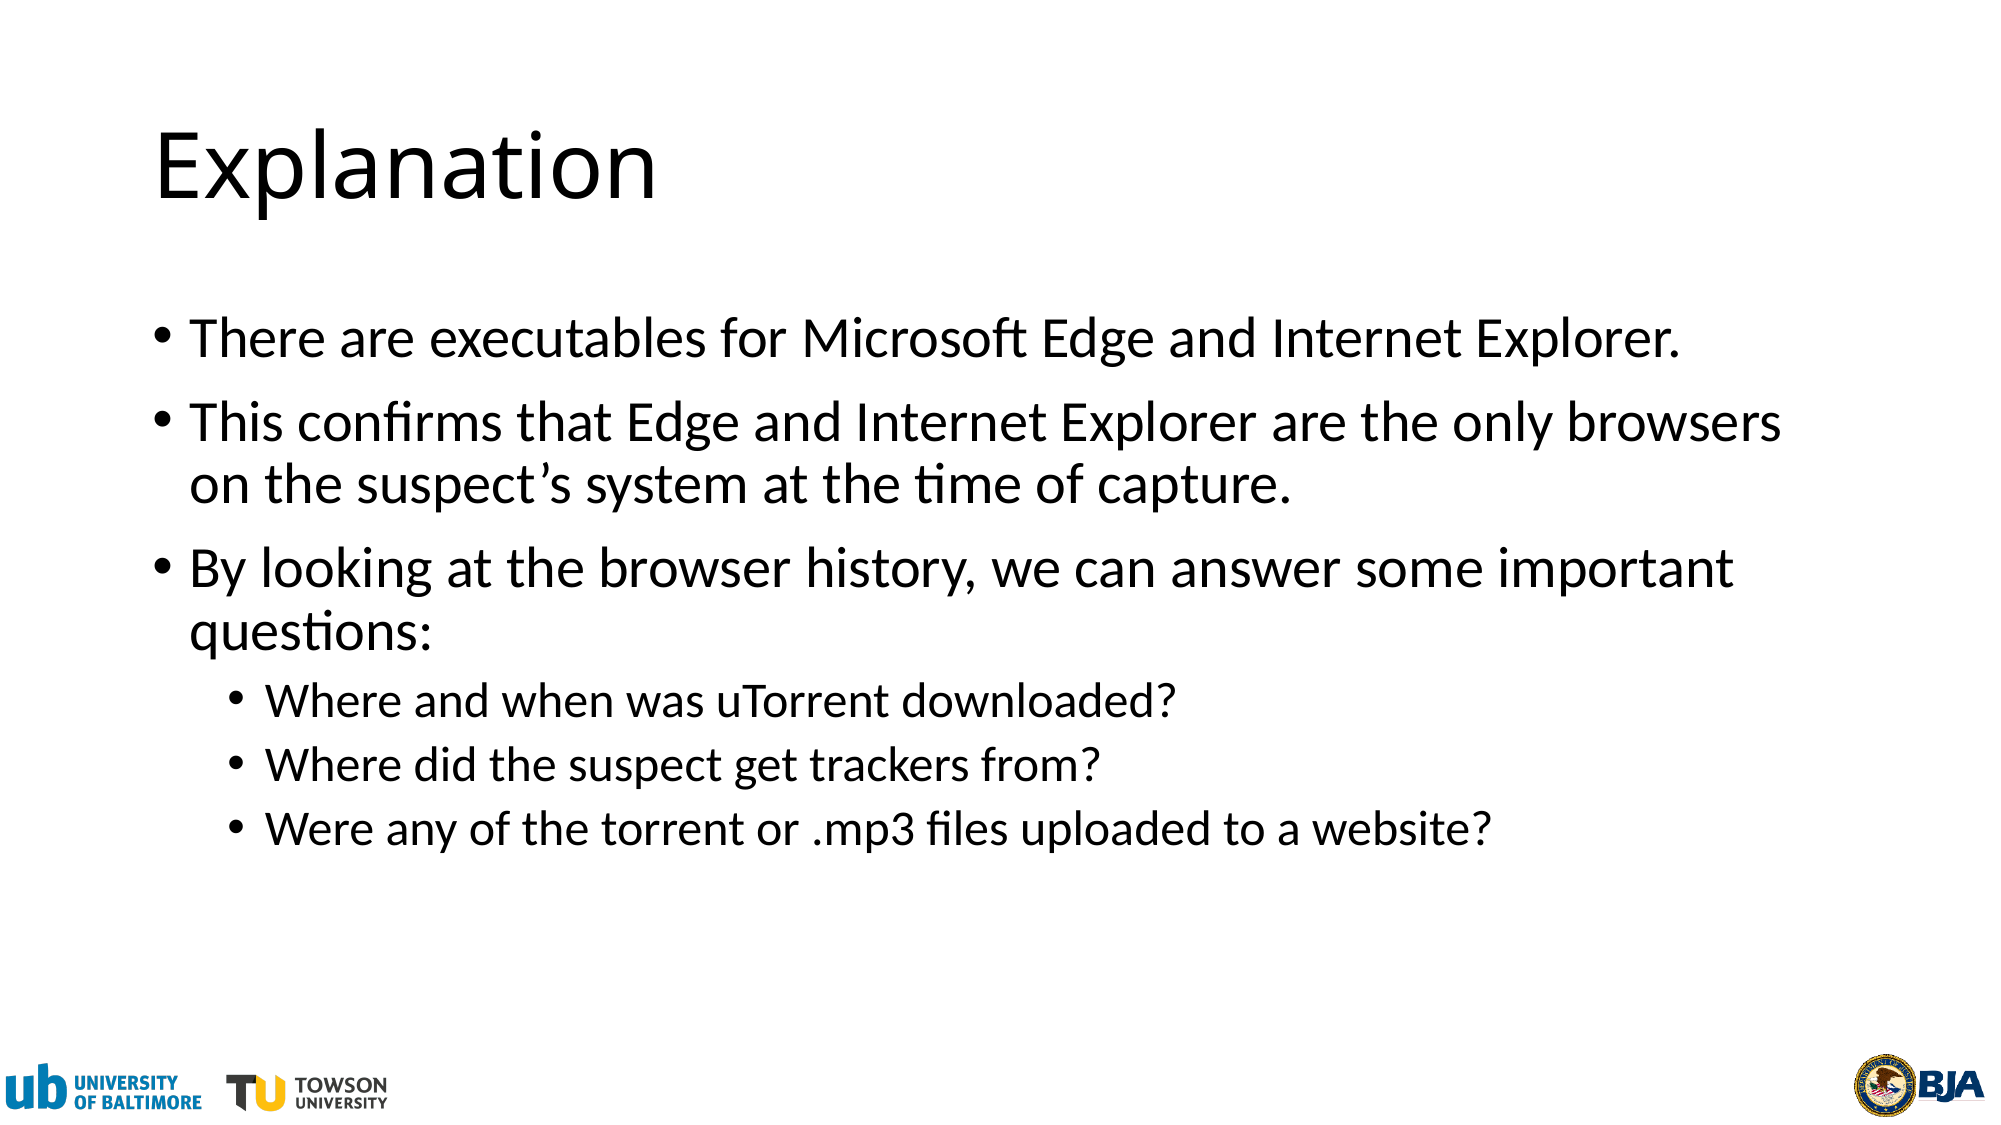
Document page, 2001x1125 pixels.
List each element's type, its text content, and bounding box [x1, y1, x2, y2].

picture [1854, 1054, 1986, 1117]
picture [0, 1031, 407, 1125]
list There are executables for Microsoft Edge and Internet Explorer. This confirms that Edge and Internet Explorer are the only browsers on the suspect’s system at the time of capture. By looking at the browser history, we can answer some important questions: Where and when was uTorrent downloaded? Where did the suspect get trackers from? Were any of the torrent or .mp3 files uploaded to a website? [137, 299, 1863, 1014]
title Explanation [137, 59, 1863, 278]
